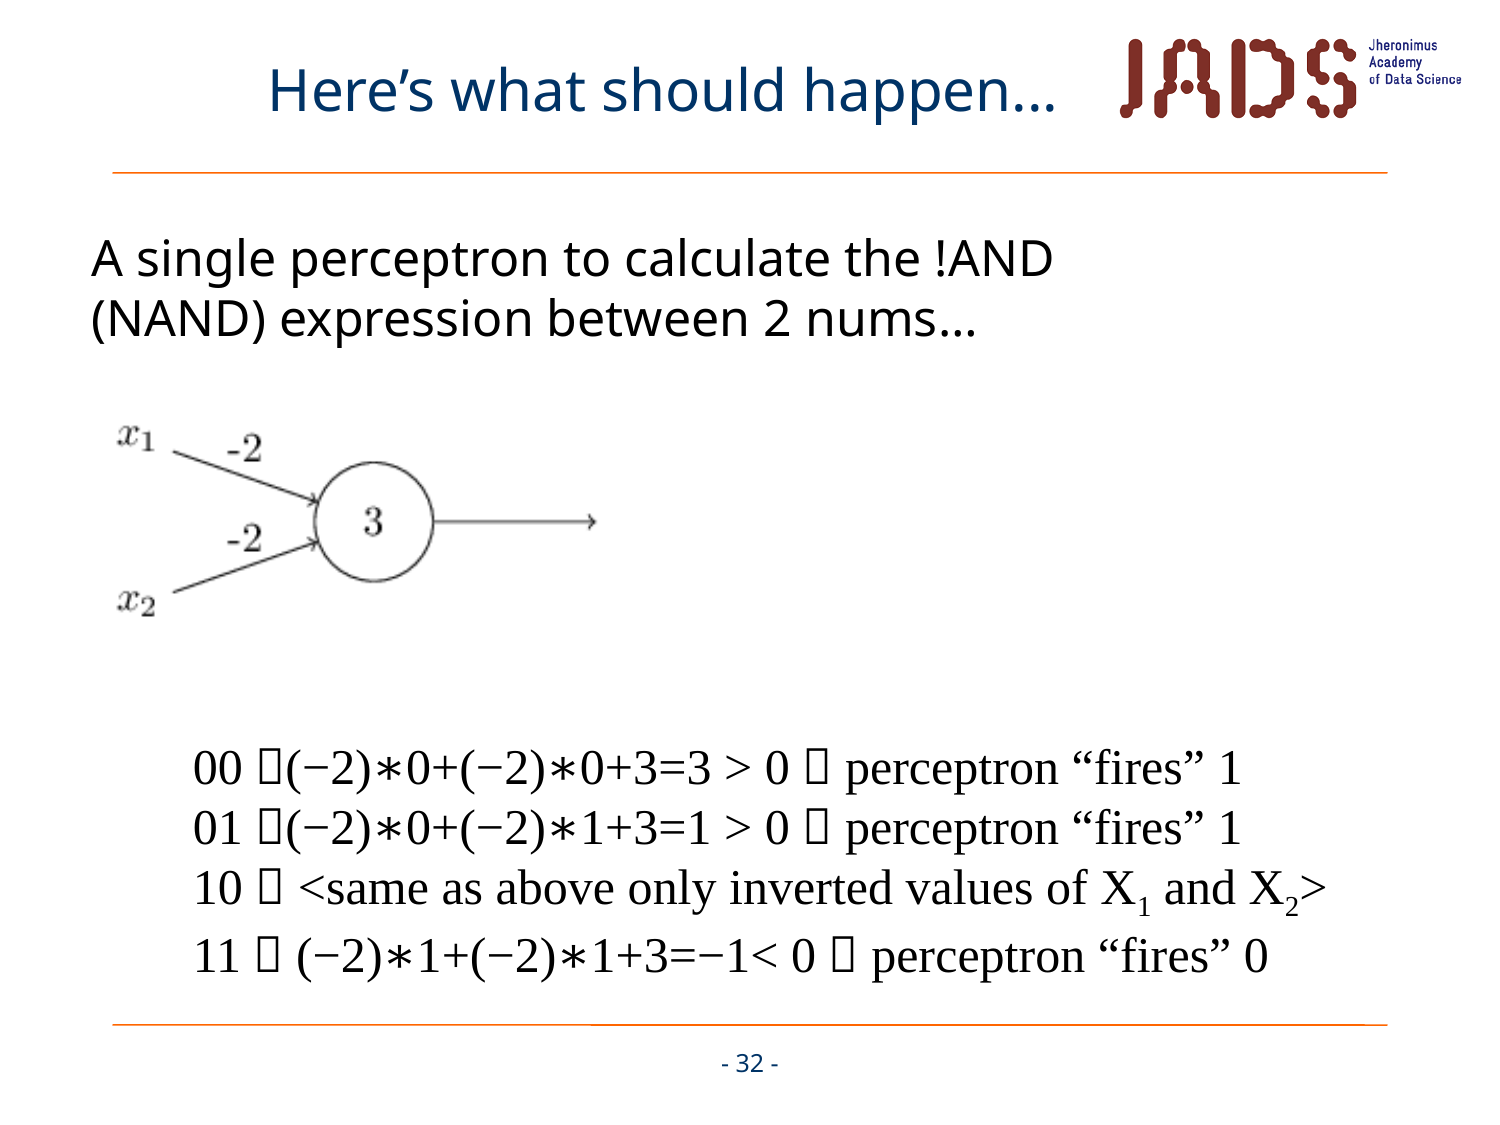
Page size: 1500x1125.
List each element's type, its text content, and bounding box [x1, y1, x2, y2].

picture [1080, 0, 1500, 157]
text_box 00 (−2)∗0+(−2)∗0+3=3 > 0  perceptron “fires” 1 01 (−2)∗0+(−2)∗1+3=1 > 0  perceptron “fires” 1 10  <same as above only inverted values of X1 and X2> 11  (−2)∗1+(−2)∗1+3=−1< 0  perceptron “fires” 0 [178, 727, 1343, 991]
picture [38, 370, 612, 644]
text_box A single perceptron to calculate the !AND (NAND) expression between 2 nums… [77, 218, 1159, 354]
title Here’s what should happen... [252, 19, 1185, 157]
slide_number - 32 - [670, 1039, 830, 1078]
